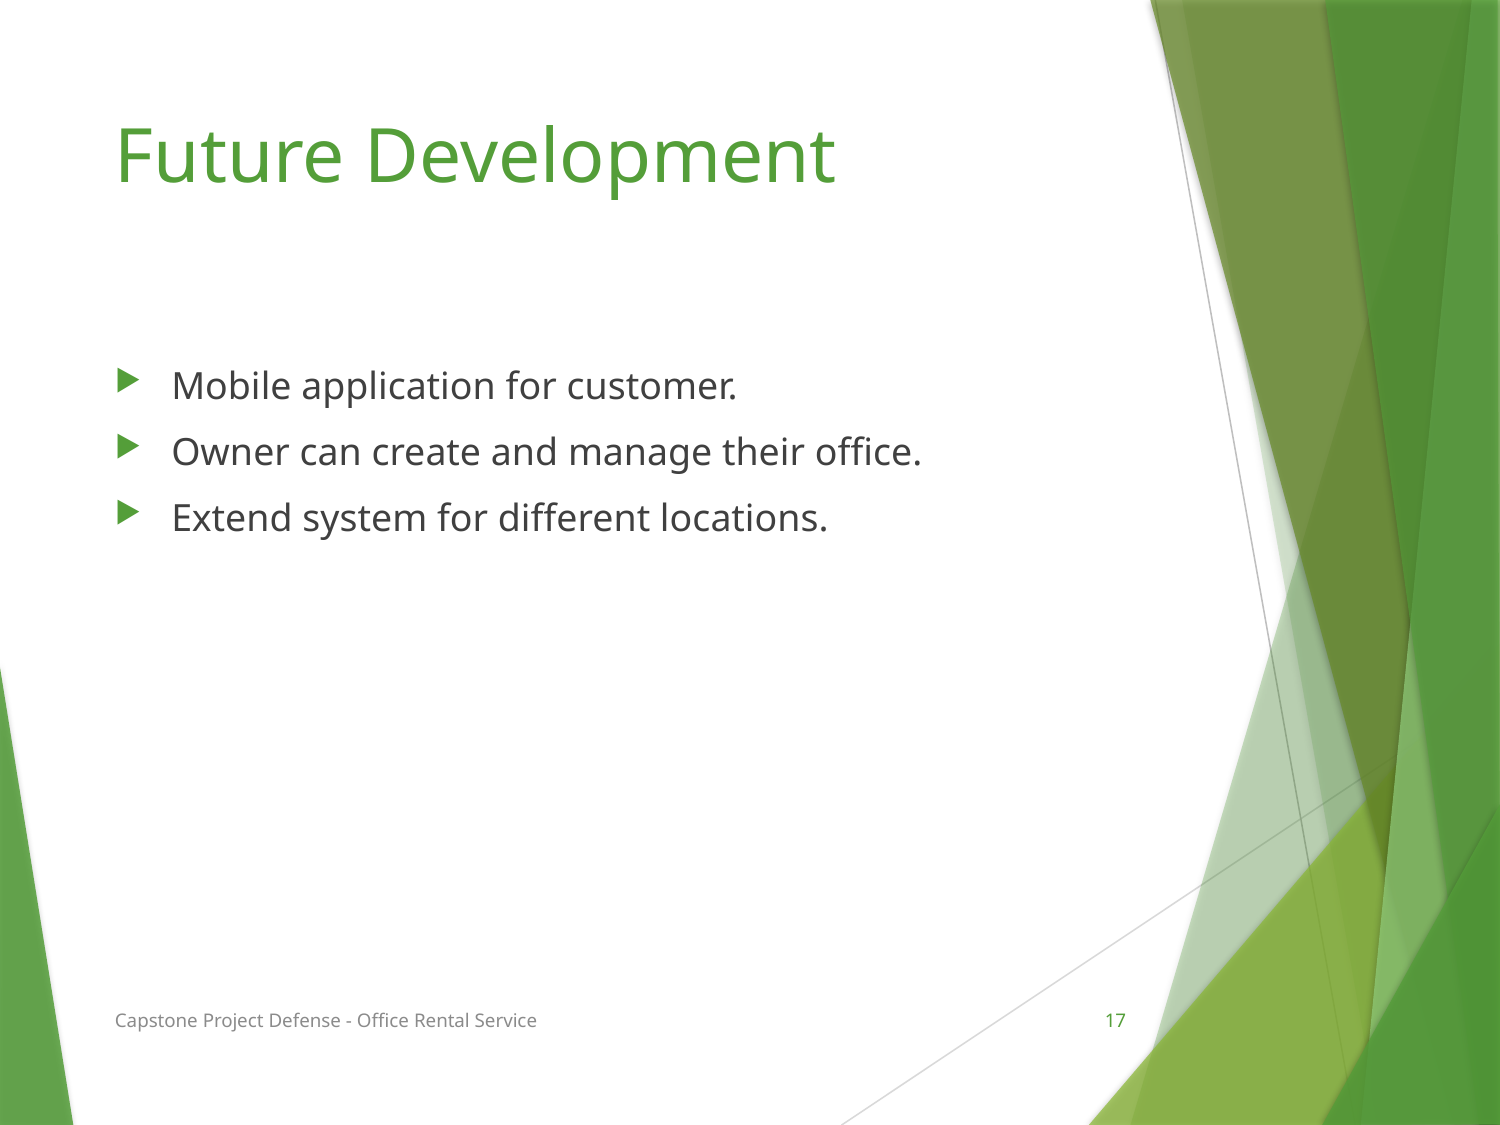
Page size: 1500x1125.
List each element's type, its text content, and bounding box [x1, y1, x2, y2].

slide_number 17 [1057, 991, 1142, 1051]
footer Capstone Project Defense - Office Rental Service [99, 991, 859, 1051]
list Mobile application for customer. Owner can create and manage their office. Extend system for different locations. [99, 354, 1142, 992]
title Future Development [99, 99, 1142, 317]
